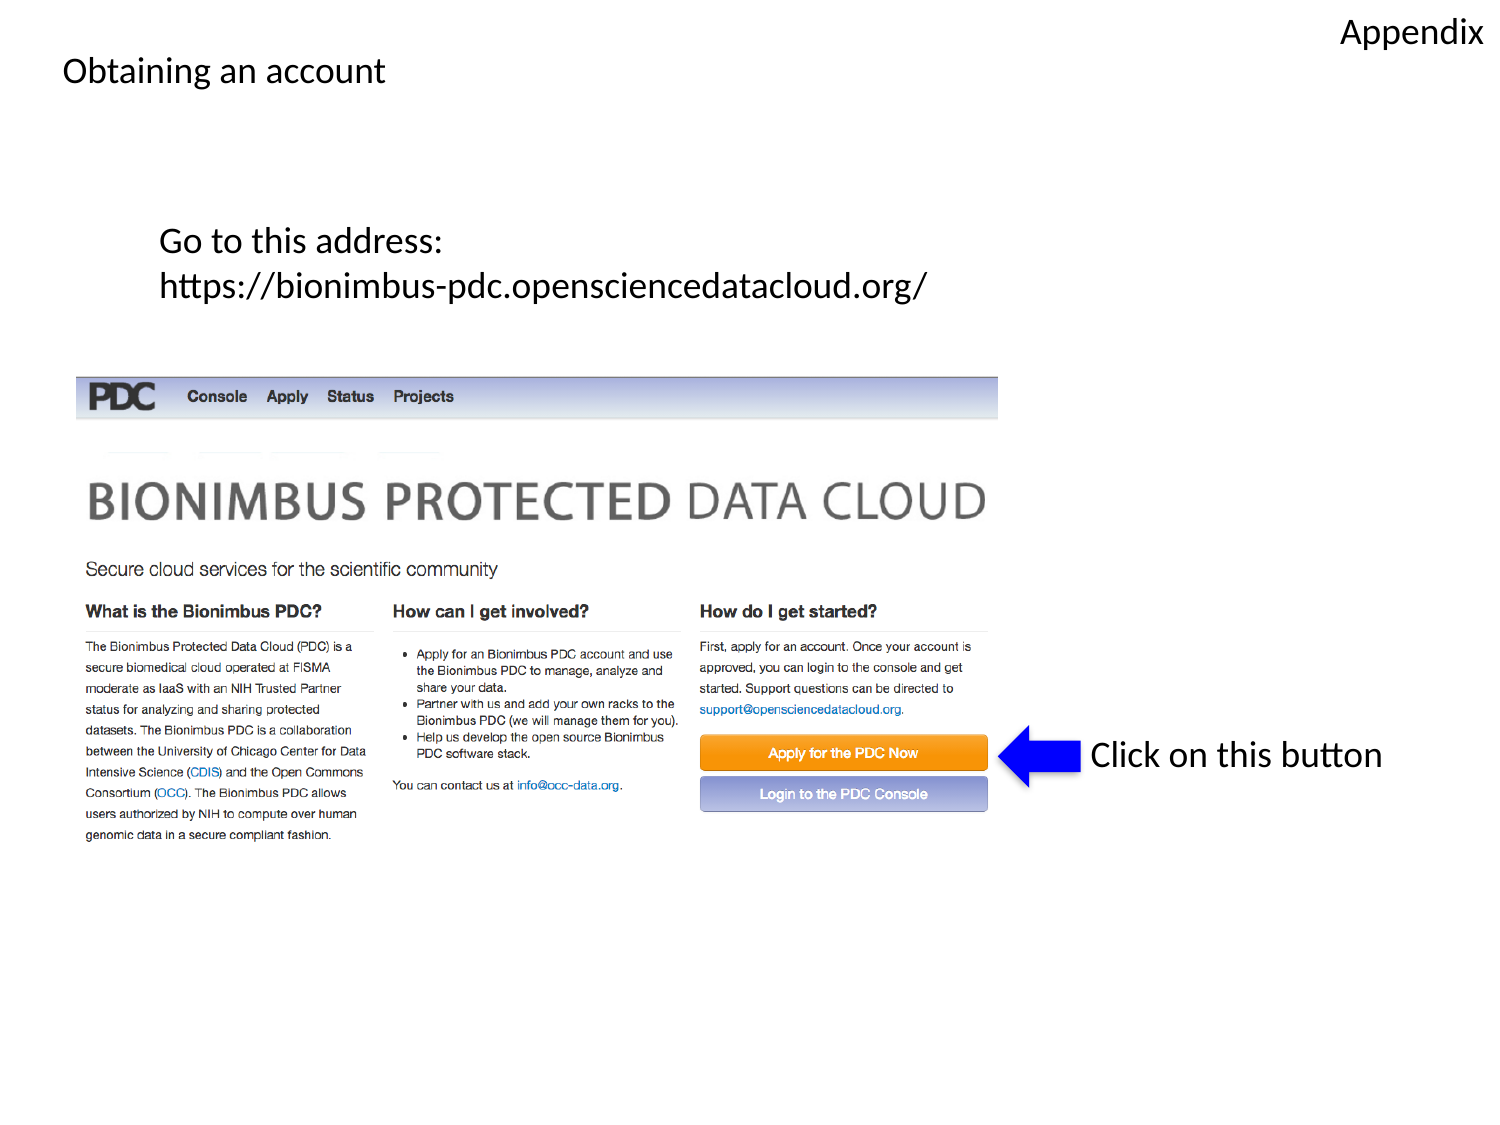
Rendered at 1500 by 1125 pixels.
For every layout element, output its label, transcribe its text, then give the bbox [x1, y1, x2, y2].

picture [75, 376, 999, 859]
text_box Appendix [1325, 0, 1500, 60]
text_box Click on this button [1075, 723, 1399, 783]
text_box Go to this address: https://bionimbus-pdc.opensciencedatacloud.org/ [144, 208, 944, 313]
text_box [1003, 724, 1082, 789]
text_box Obtaining an account [48, 38, 402, 99]
